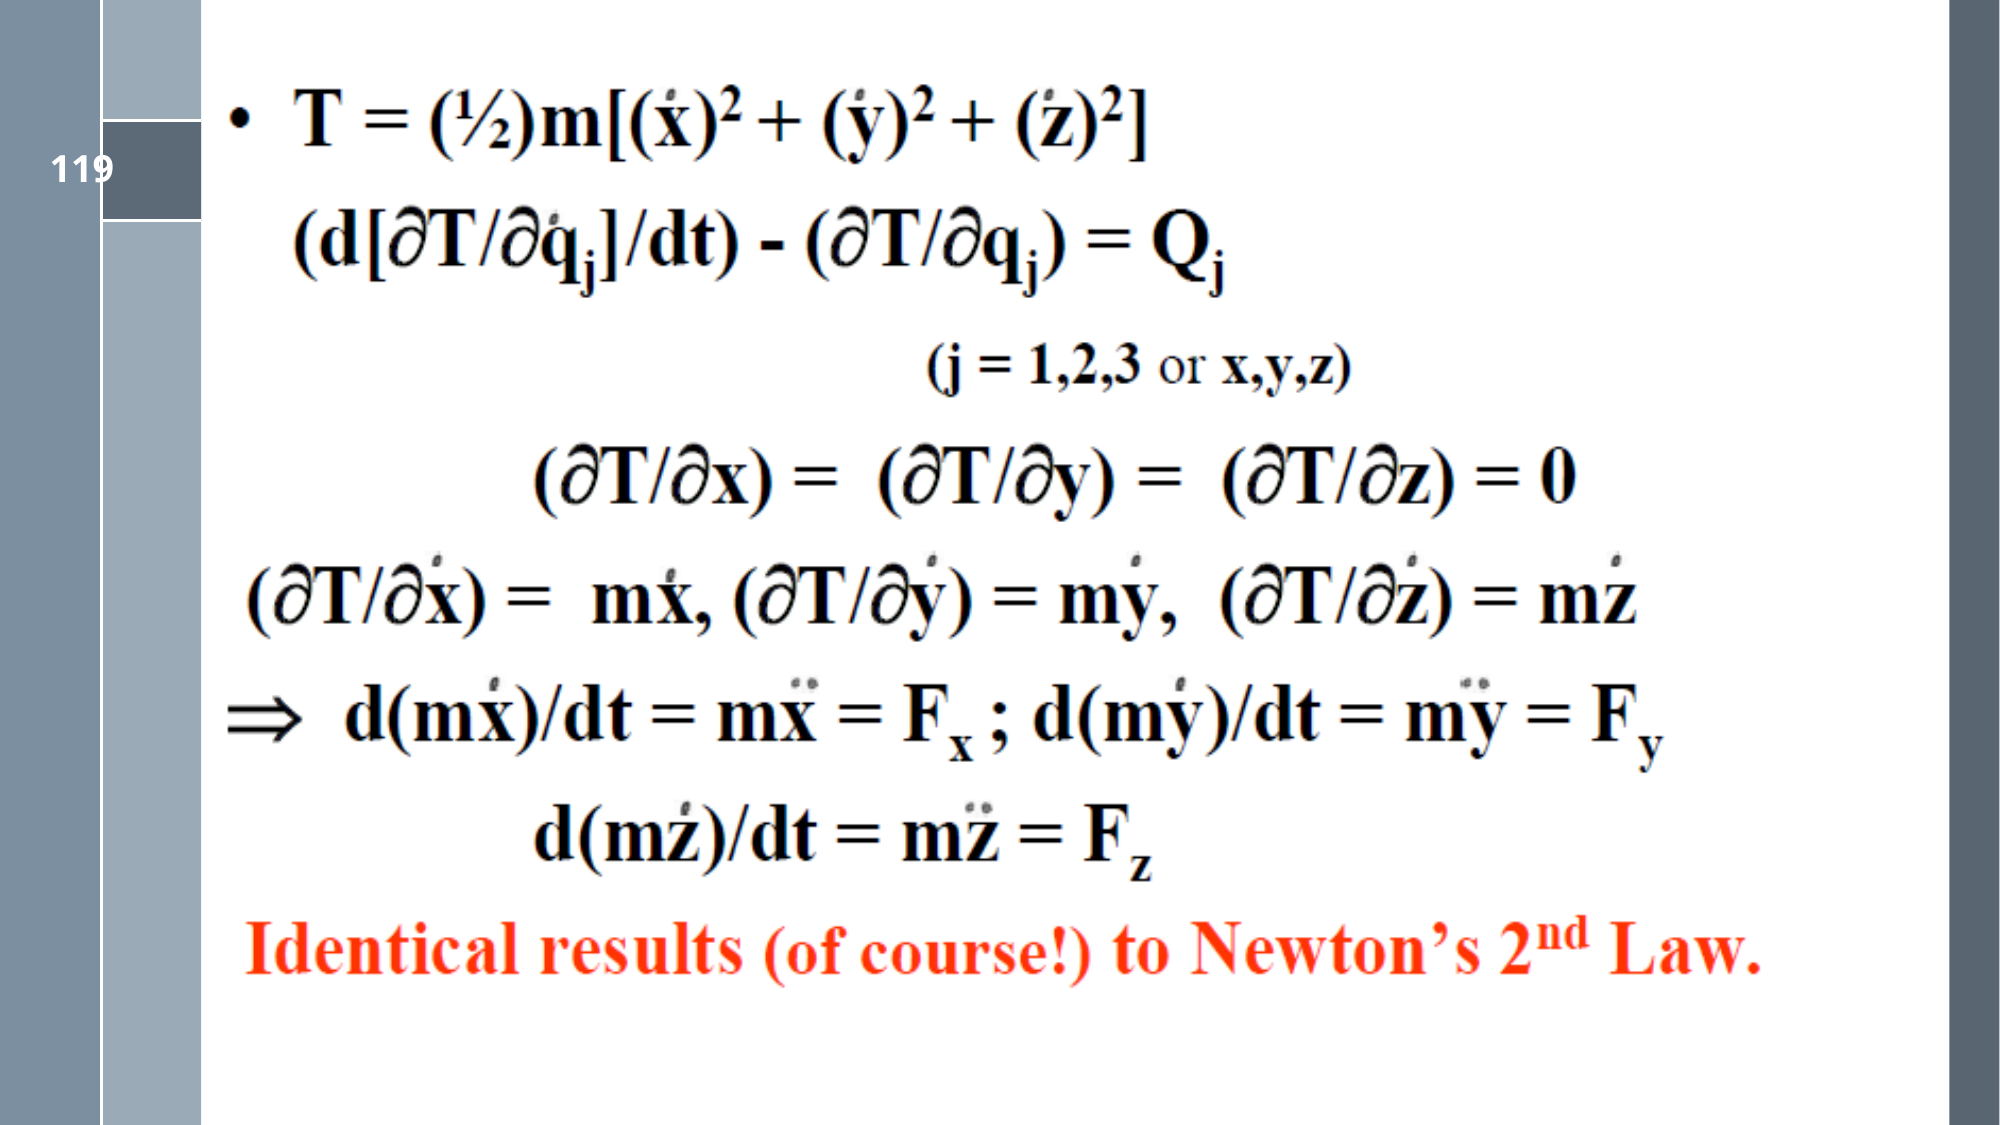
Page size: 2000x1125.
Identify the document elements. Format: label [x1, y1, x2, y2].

picture [203, 74, 1807, 1013]
